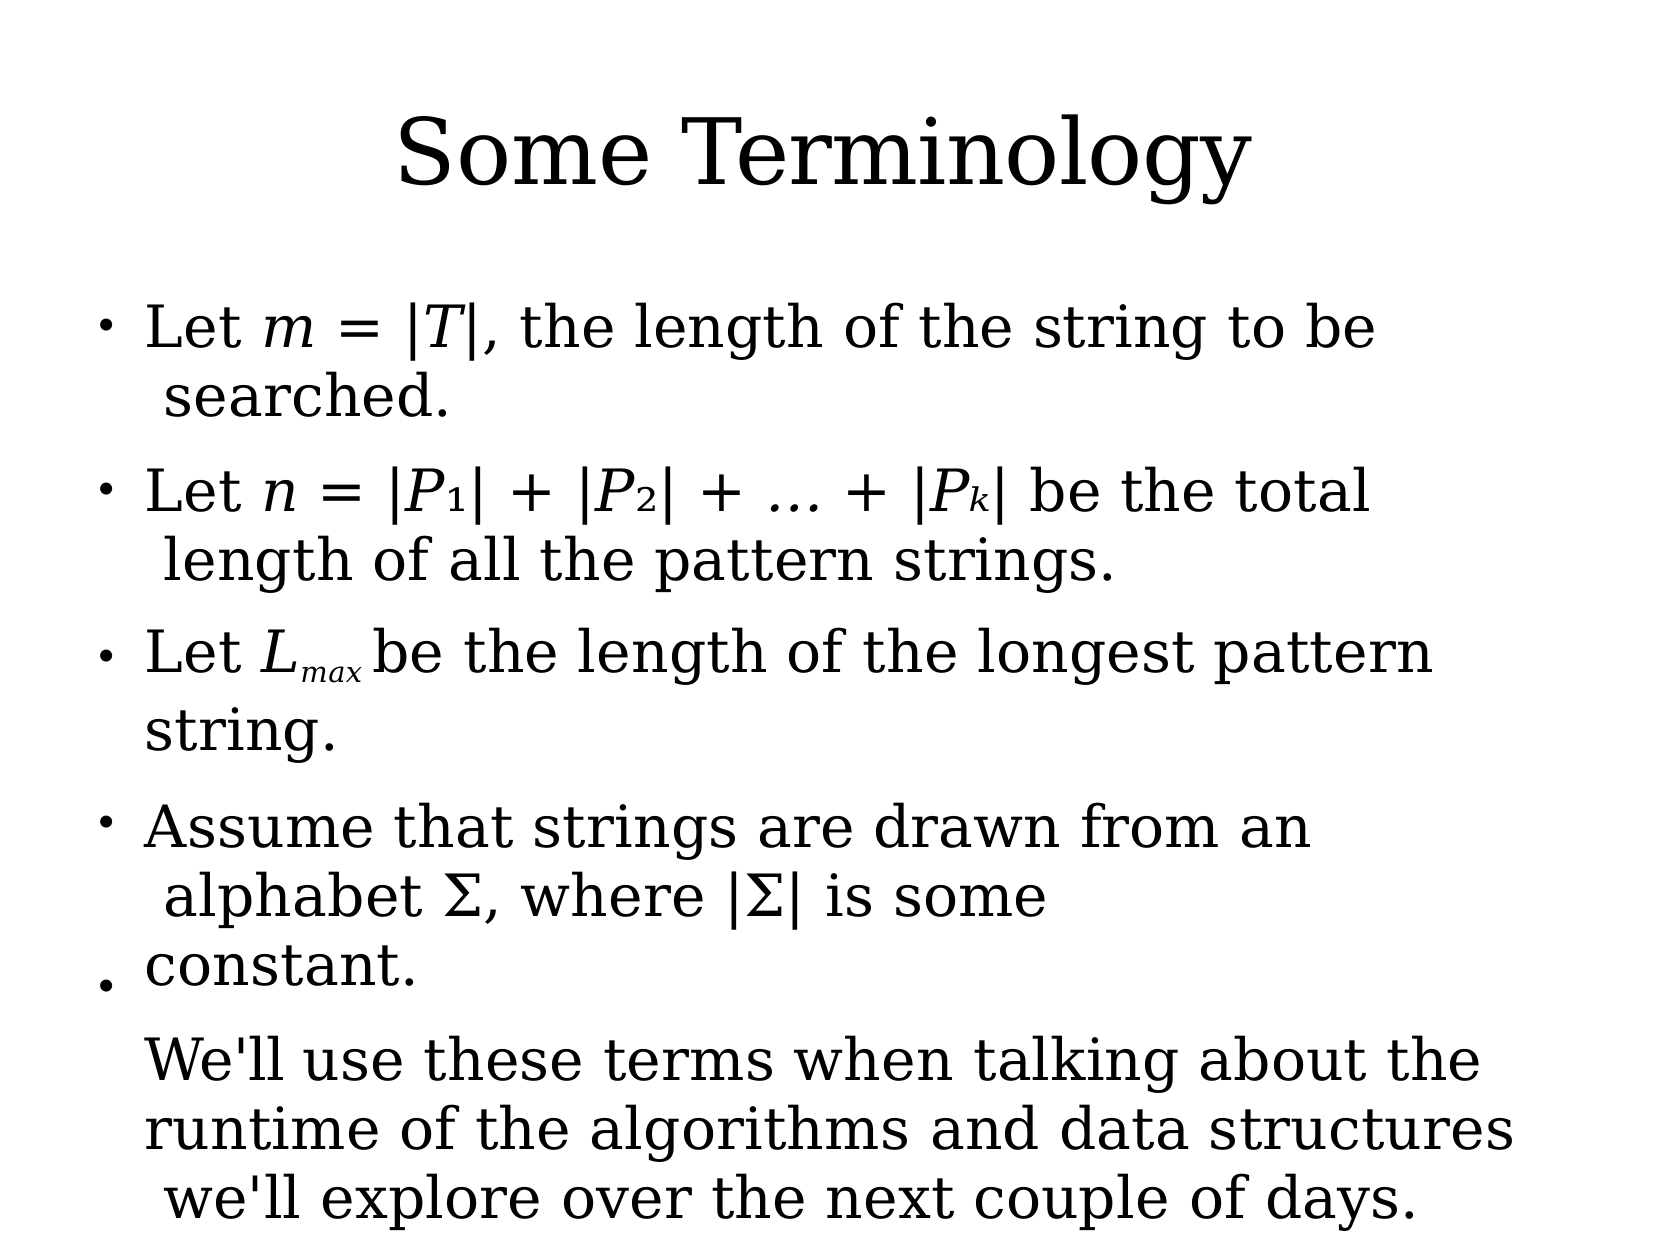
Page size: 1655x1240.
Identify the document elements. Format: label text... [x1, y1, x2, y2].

title Some Terminology [391, 91, 1262, 284]
text_box ● [96, 965, 122, 999]
text_box ● [96, 634, 122, 669]
text_box Let m = |T|, the length of the string to be searched. Let n = |P₁| + |P₂| + … + |Pₖ| be the total length of all the pattern strings. Let Lmax be the length of the longest pattern string. Assume that strings are drawn from an alphabet Σ, where |Σ| is some constant. We'll use these terms when talking about the runtime of the algorithms and data structures we'll explore over the next couple of days. [138, 284, 1527, 1230]
text_box ● [96, 468, 122, 502]
text_box ● [96, 801, 122, 835]
text_box ● [96, 304, 122, 338]
